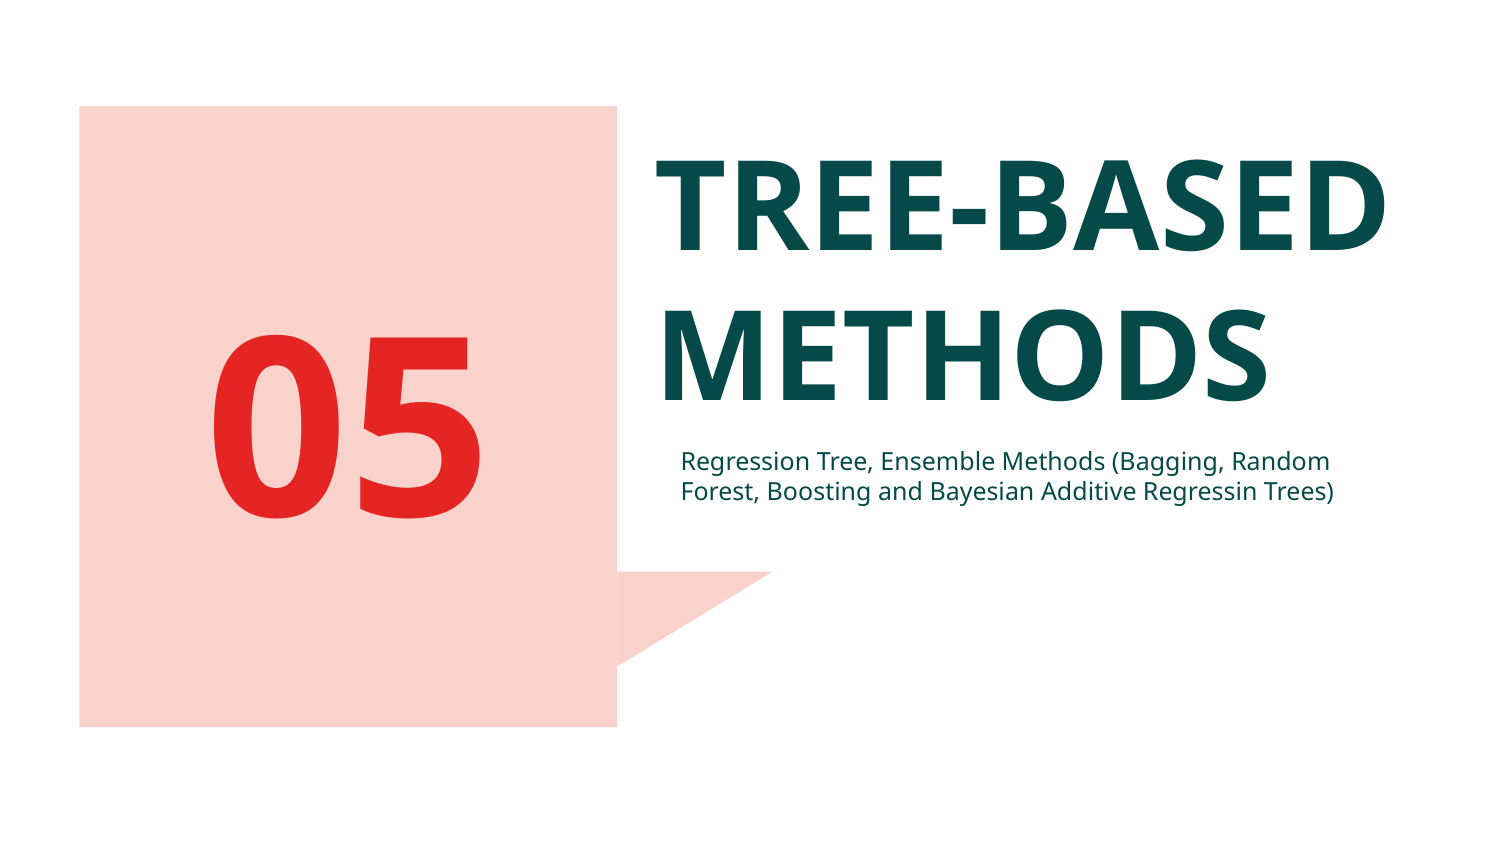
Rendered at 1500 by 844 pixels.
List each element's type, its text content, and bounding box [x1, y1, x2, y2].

subtitle Regression Tree, Ensemble Methods (Bagging, Random Forest, Boosting and Bayesian Additive Regressin Trees) [777, 406, 1392, 545]
title TREE-BASED METHODS [774, 106, 1500, 445]
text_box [79, 105, 773, 728]
